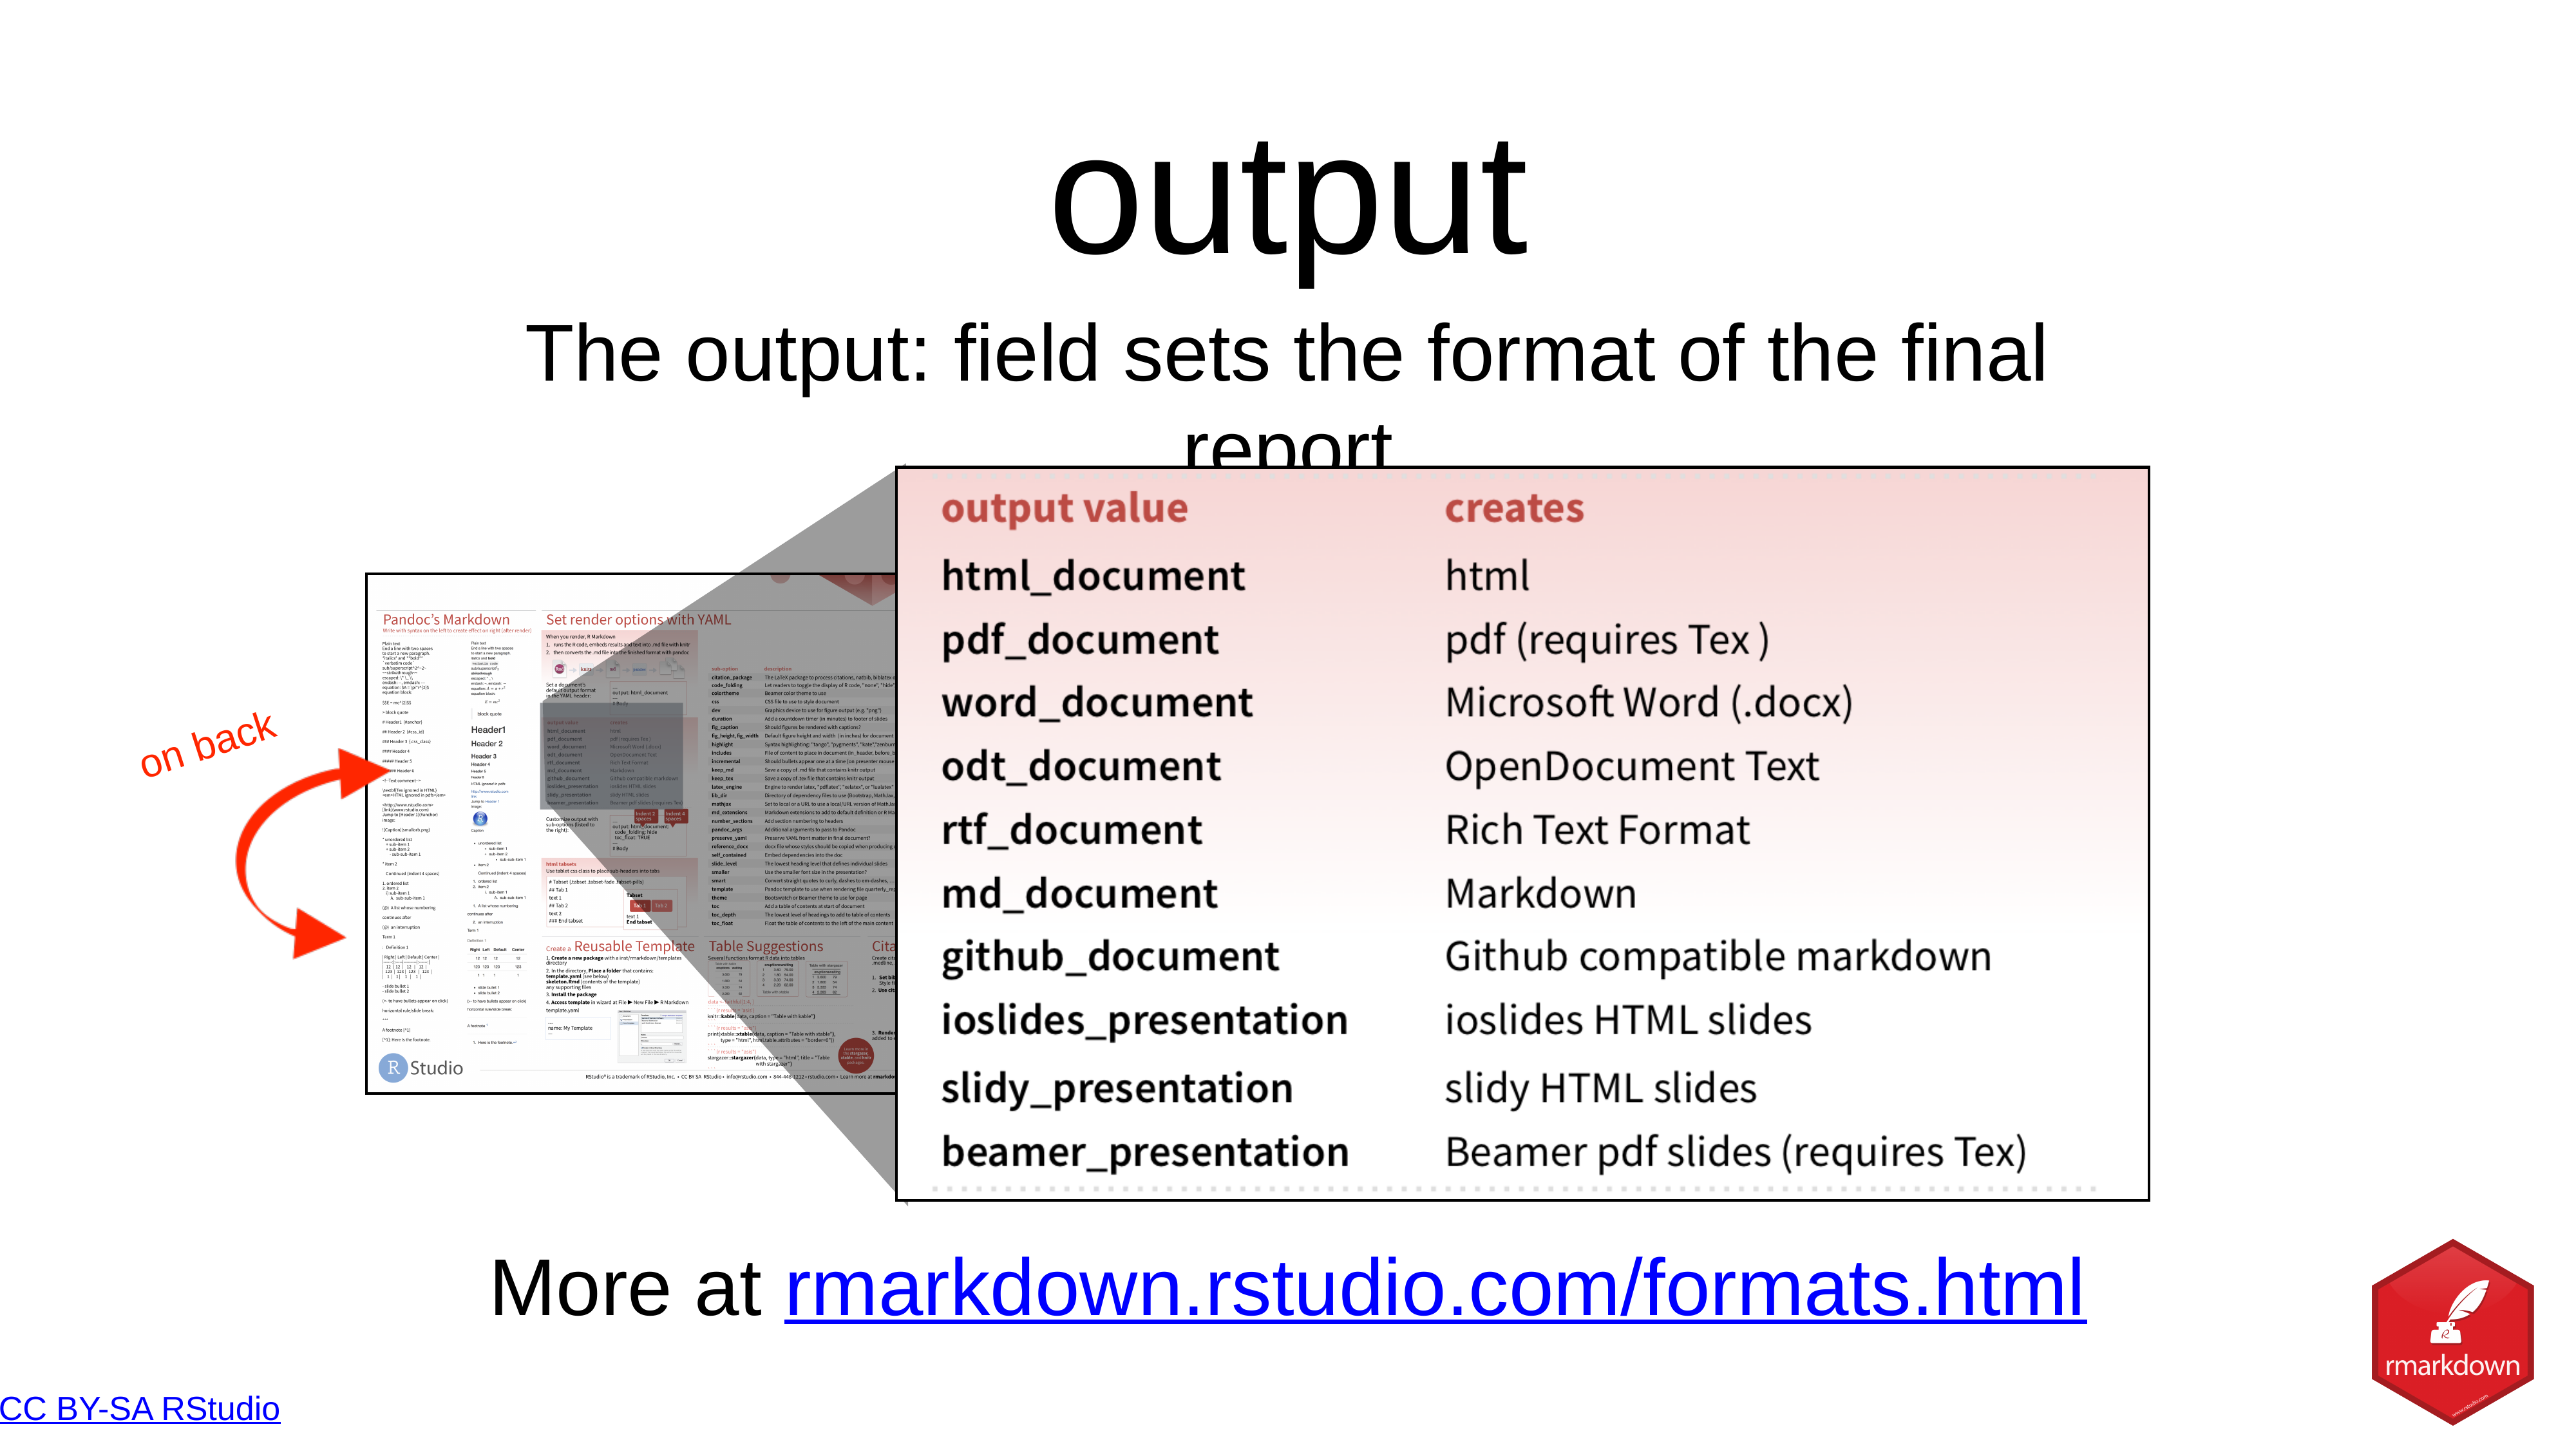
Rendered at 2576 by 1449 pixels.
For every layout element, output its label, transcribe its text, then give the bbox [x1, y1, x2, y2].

picture [2372, 1238, 2535, 1427]
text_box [123, 463, 2148, 1207]
text_box The output: field sets the format of the final report [419, 294, 2157, 501]
text_box output [735, 75, 1841, 294]
text_box CC BY-SA RStudio [0, 1379, 289, 1435]
text_box More at rmarkdown.rstudio.com/formats.html [419, 1229, 2157, 1436]
